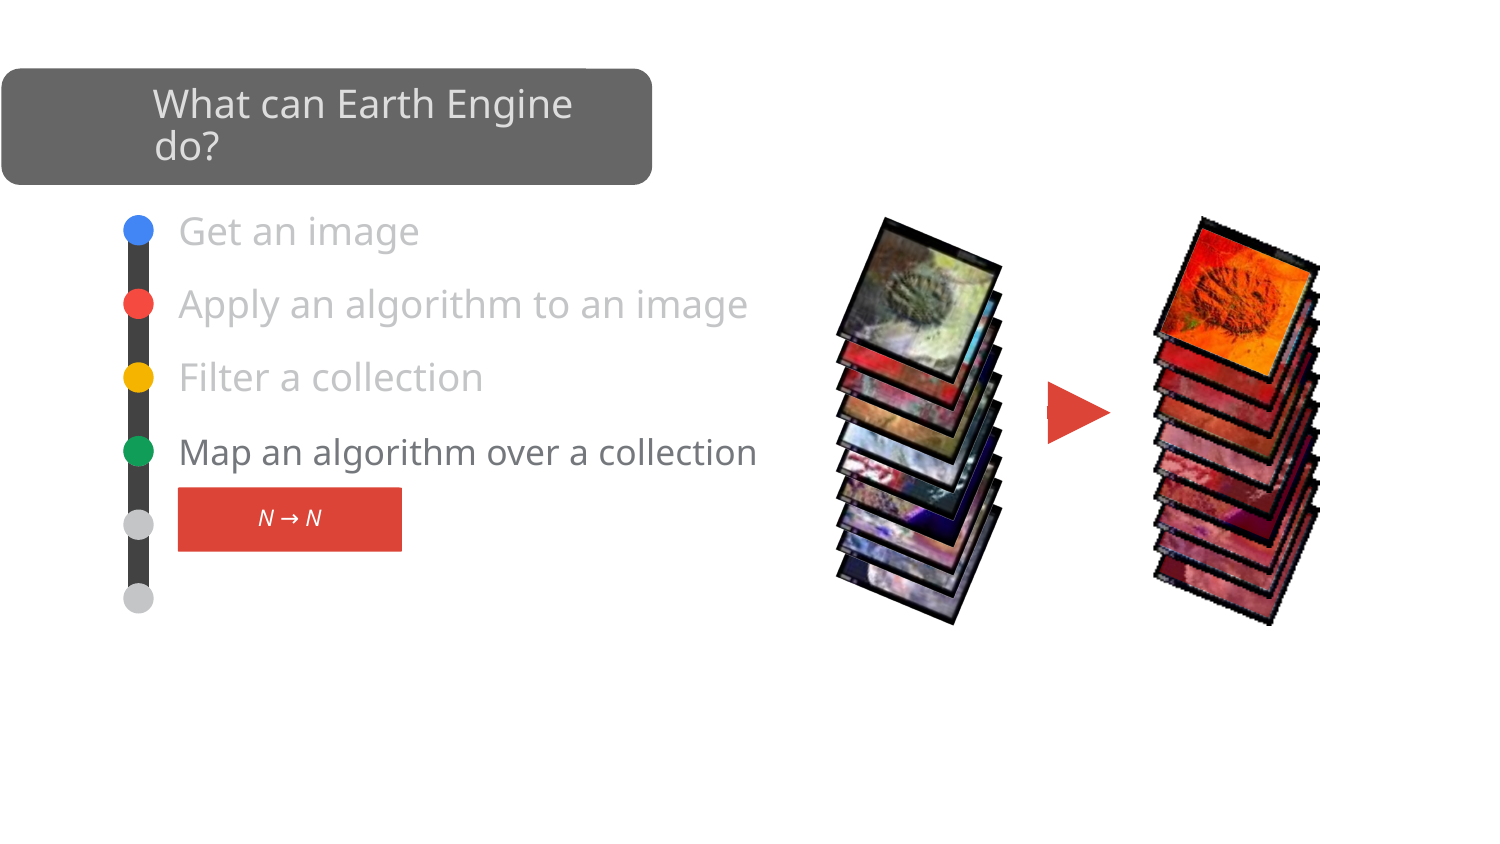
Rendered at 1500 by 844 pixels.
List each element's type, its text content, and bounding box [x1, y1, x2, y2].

text_box [143, 510, 154, 540]
text_box [143, 437, 154, 466]
list Get an image [172, 213, 584, 260]
list Map an algorithm over a collection [172, 431, 784, 479]
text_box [835, 216, 1003, 627]
list Filter a collection [172, 359, 784, 406]
text_box [123, 583, 154, 614]
text_box [123, 510, 134, 540]
text_box [123, 289, 133, 318]
text_box [123, 436, 134, 466]
text_box [123, 215, 154, 245]
text_box [145, 363, 154, 392]
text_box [1152, 216, 1321, 627]
text_box [123, 363, 133, 392]
text_box [145, 290, 154, 318]
text_box What can Earth Engine do? [1, 68, 653, 185]
text_box N → N [177, 487, 402, 552]
list Apply an algorithm to an image [172, 286, 784, 333]
